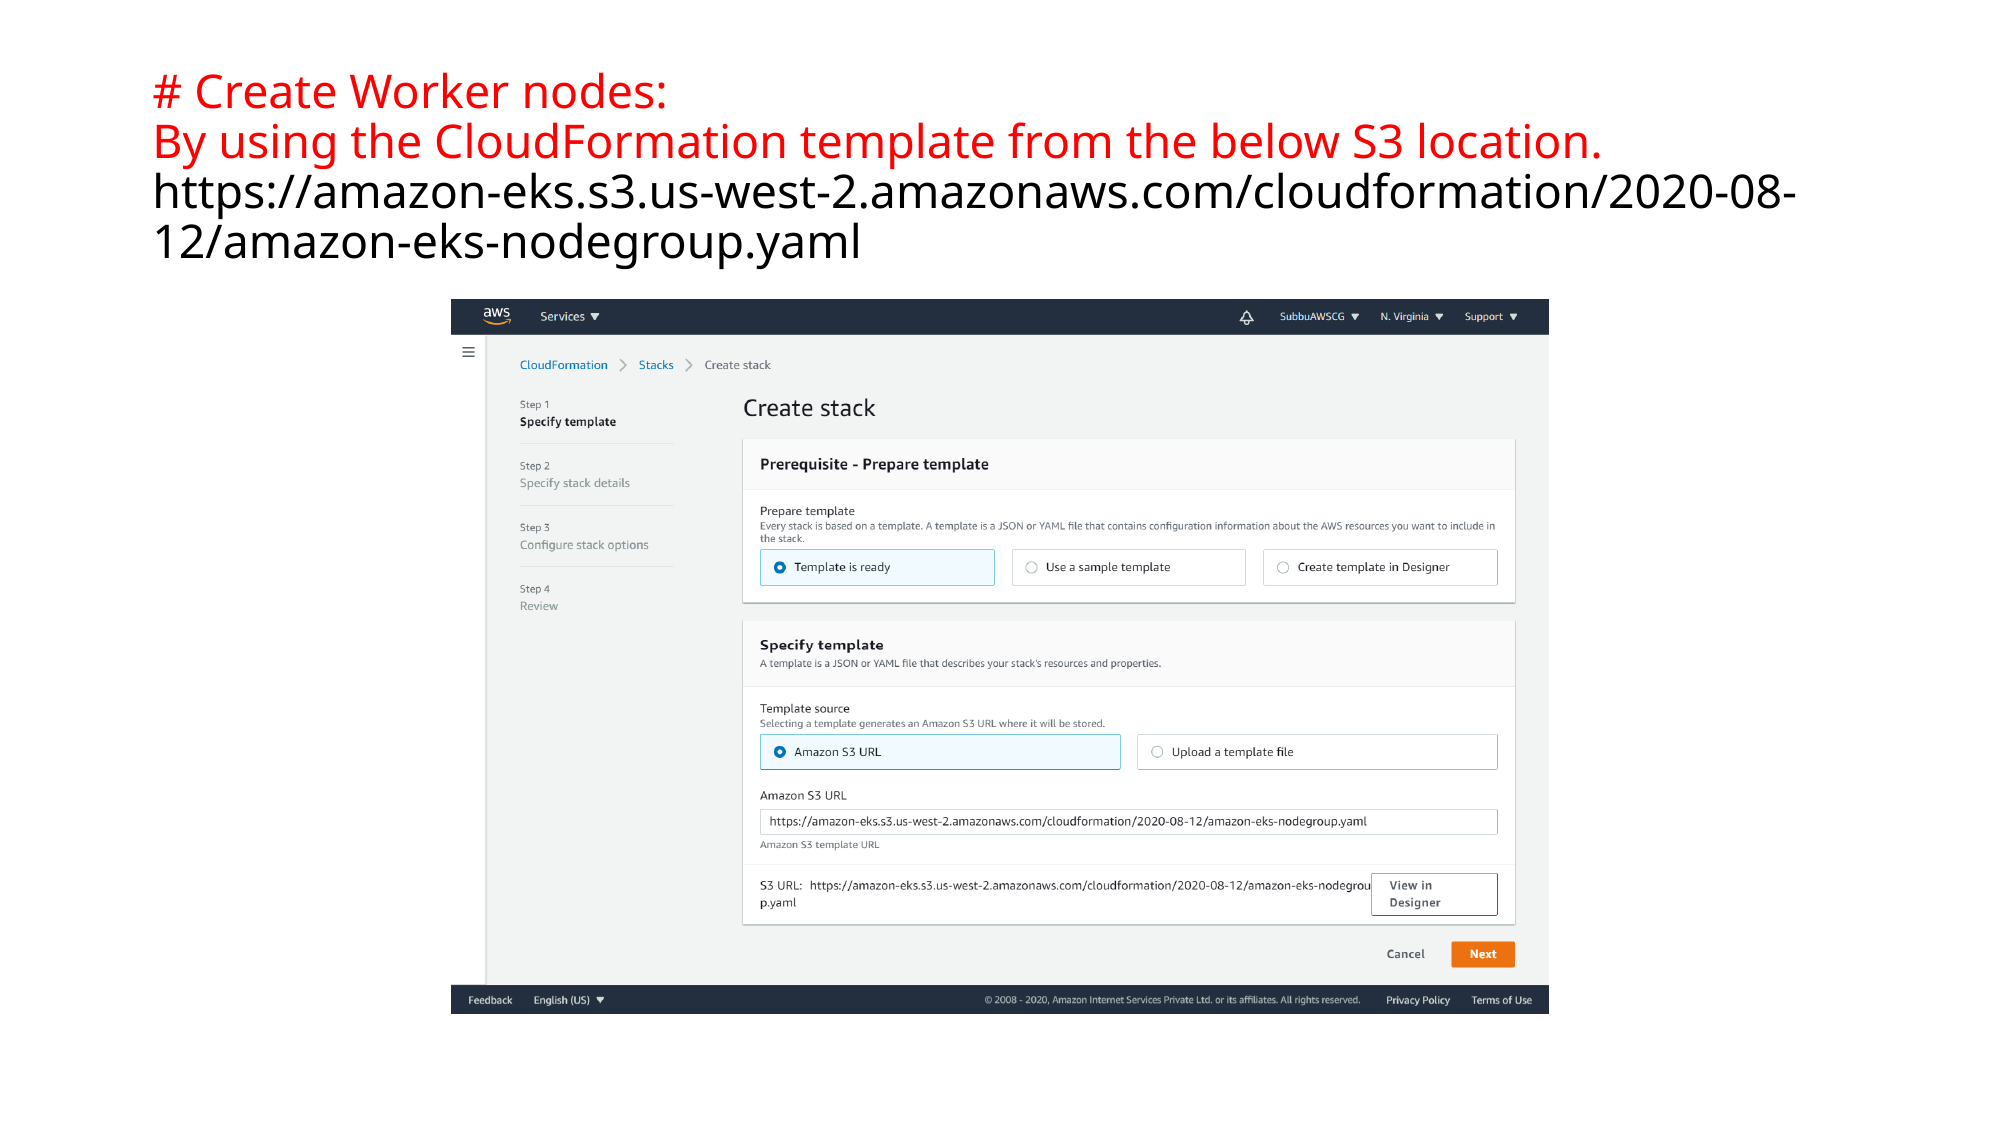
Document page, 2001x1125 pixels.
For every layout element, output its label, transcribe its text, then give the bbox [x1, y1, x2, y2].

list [451, 299, 1549, 1014]
title # Create Worker nodes: By using the CloudFormation template from the below S3 location. https://amazon-eks.s3.us-west-2.amazonaws.com/cloudformation/2020-08-12/amazon-eks-nodegroup.yaml [137, 59, 1863, 278]
